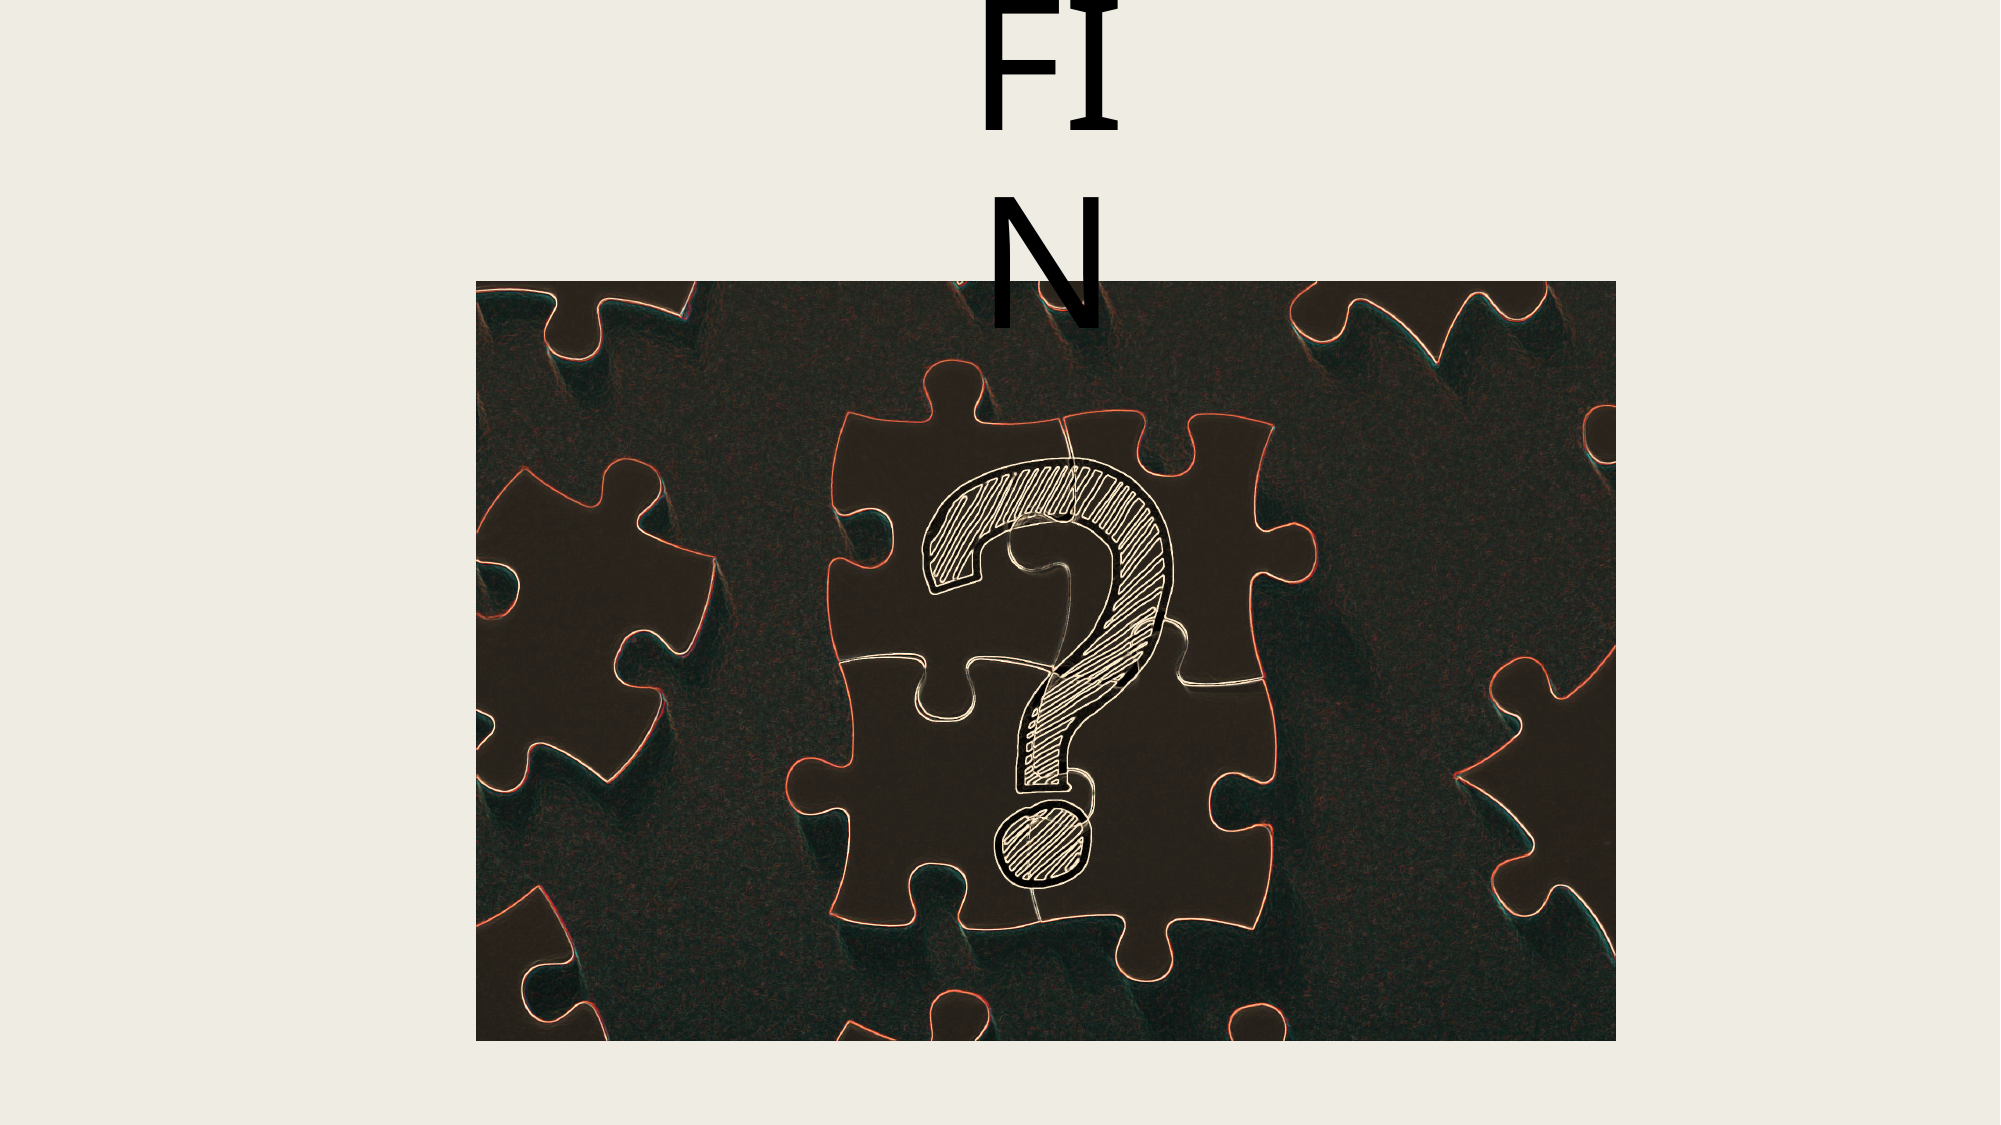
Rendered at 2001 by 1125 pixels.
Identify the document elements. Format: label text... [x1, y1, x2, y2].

picture [476, 281, 1616, 1041]
title FIN [890, 58, 1204, 281]
